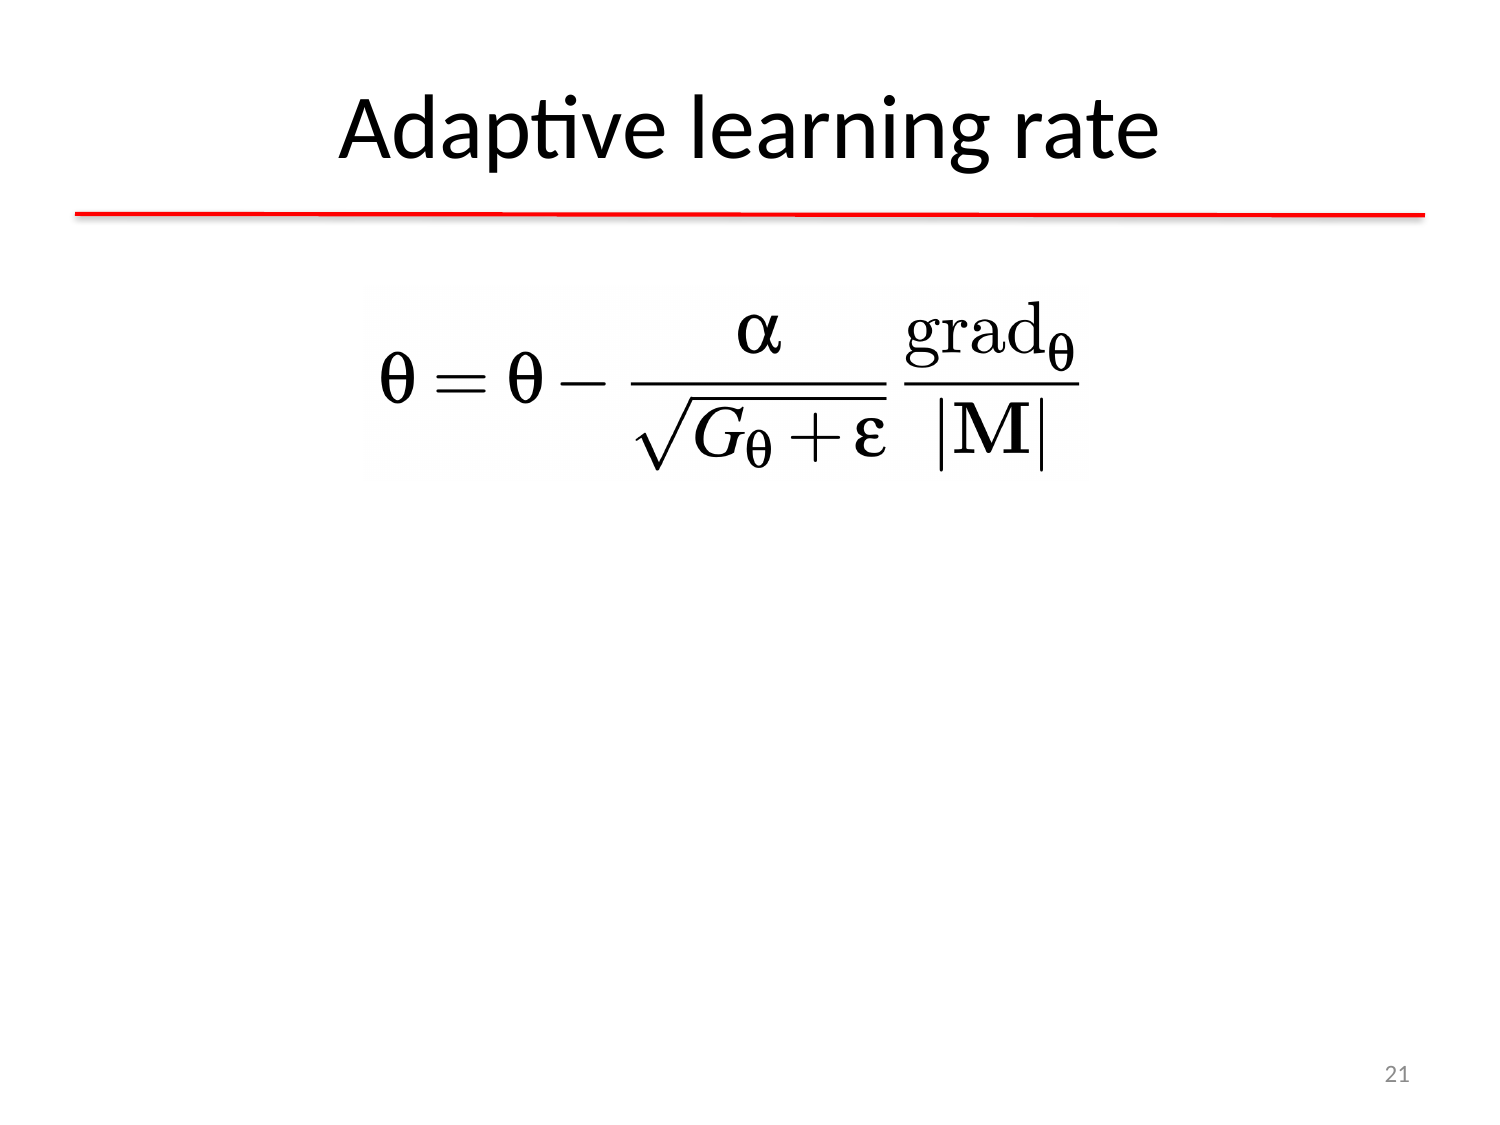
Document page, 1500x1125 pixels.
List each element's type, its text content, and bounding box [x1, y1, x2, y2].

slide_number 21 [1074, 1042, 1425, 1103]
picture [362, 285, 1089, 482]
title Adaptive learning rate [75, 45, 1425, 198]
